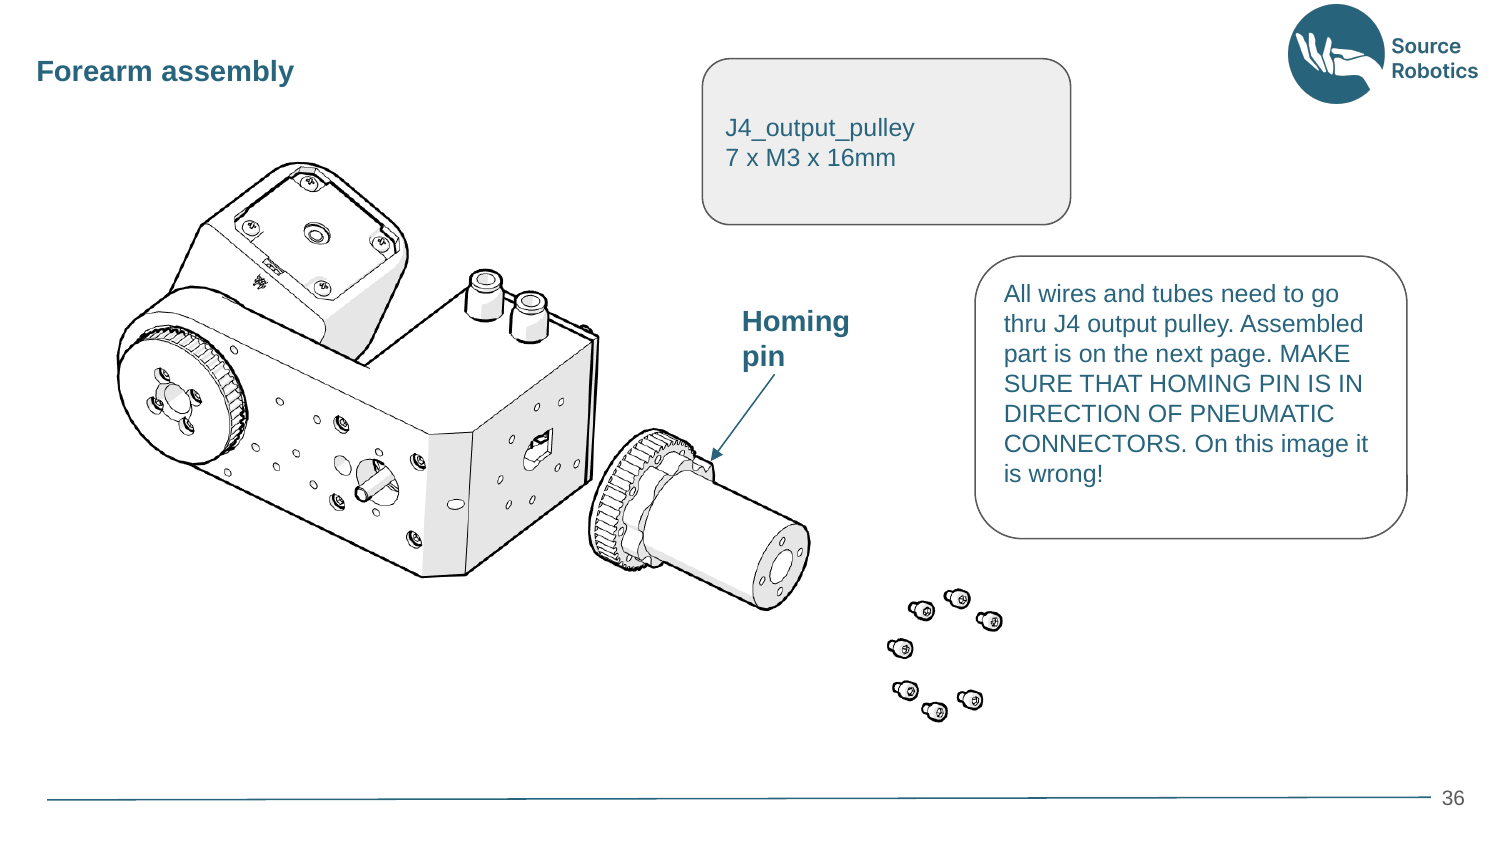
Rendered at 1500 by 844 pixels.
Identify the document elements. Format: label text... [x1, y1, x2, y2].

text_box Forearm assembly [21, 36, 573, 137]
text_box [46, 796, 1431, 801]
text_box All wires and tubes need to go thru J4 output pulley. Assembled part is on the next page. MAKE SURE THAT HOMING PIN IS IN DIRECTION OF PNEUMATIC CONNECTORS. On this image it is wrong! [1023, 256, 1407, 539]
text_box [1179, 511, 1500, 577]
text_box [710, 373, 775, 462]
text_box J4_output_pulley 7 x M3 x 16mm [702, 58, 1071, 225]
picture [105, 137, 1018, 748]
picture [1288, 4, 1500, 107]
slide_number ‹#› [1389, 764, 1480, 830]
